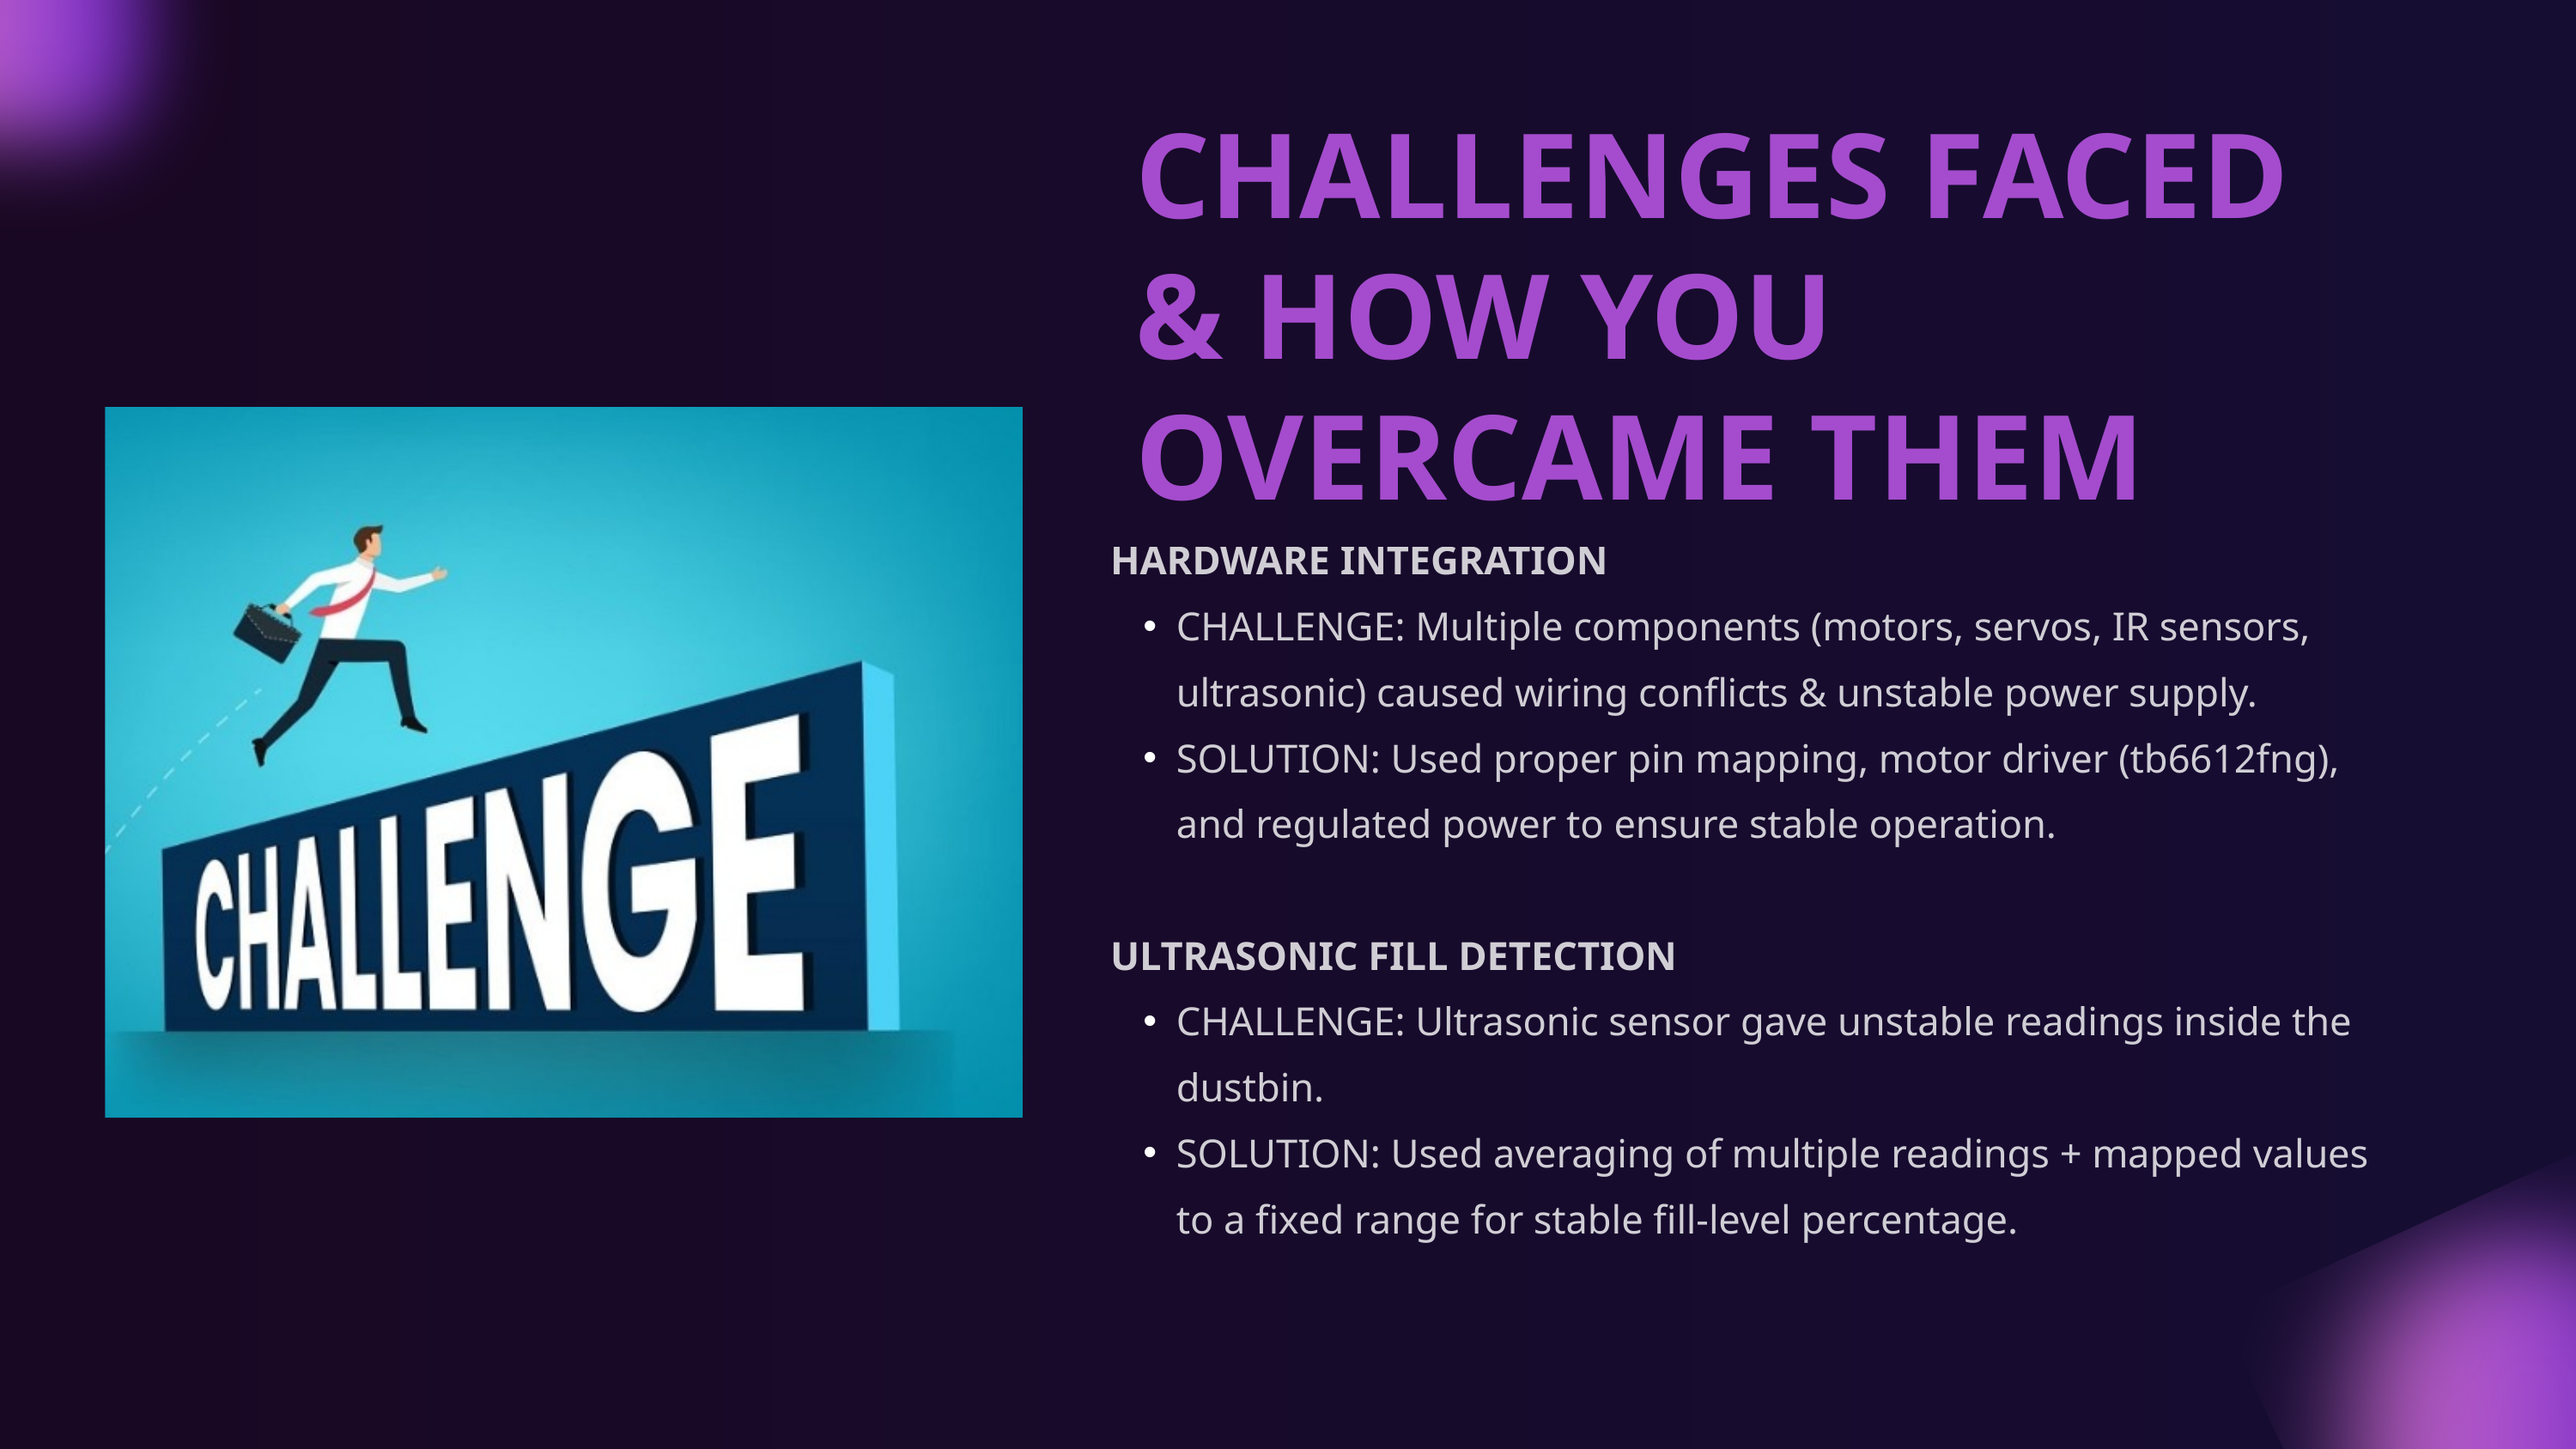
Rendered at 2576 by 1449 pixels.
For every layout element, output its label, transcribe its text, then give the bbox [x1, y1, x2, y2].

text_box [105, 407, 1023, 1118]
text_box CHALLENGES FACED & HOW YOU OVERCAME THEM [1135, 100, 2381, 524]
text_box [0, 0, 240, 238]
text_box HARDWARE INTEGRATION CHALLENGE: Multiple components (motors, servos, IR sensors, ultrasonic) caused wiring conflicts & unstable power supply. SOLUTION: Used proper pin mapping, motor driver (tb6612fng), and regulated power to ensure stable operation. ULTRASONIC FILL DETECTION CHALLENGE: Ultrasonic sensor gave unstable readings inside the dustbin. SOLUTION: Used averaging of multiple readings + mapped values to a fixed range for stable fill-level percentage. [1110, 517, 2406, 1242]
text_box [2221, 1152, 2576, 1449]
